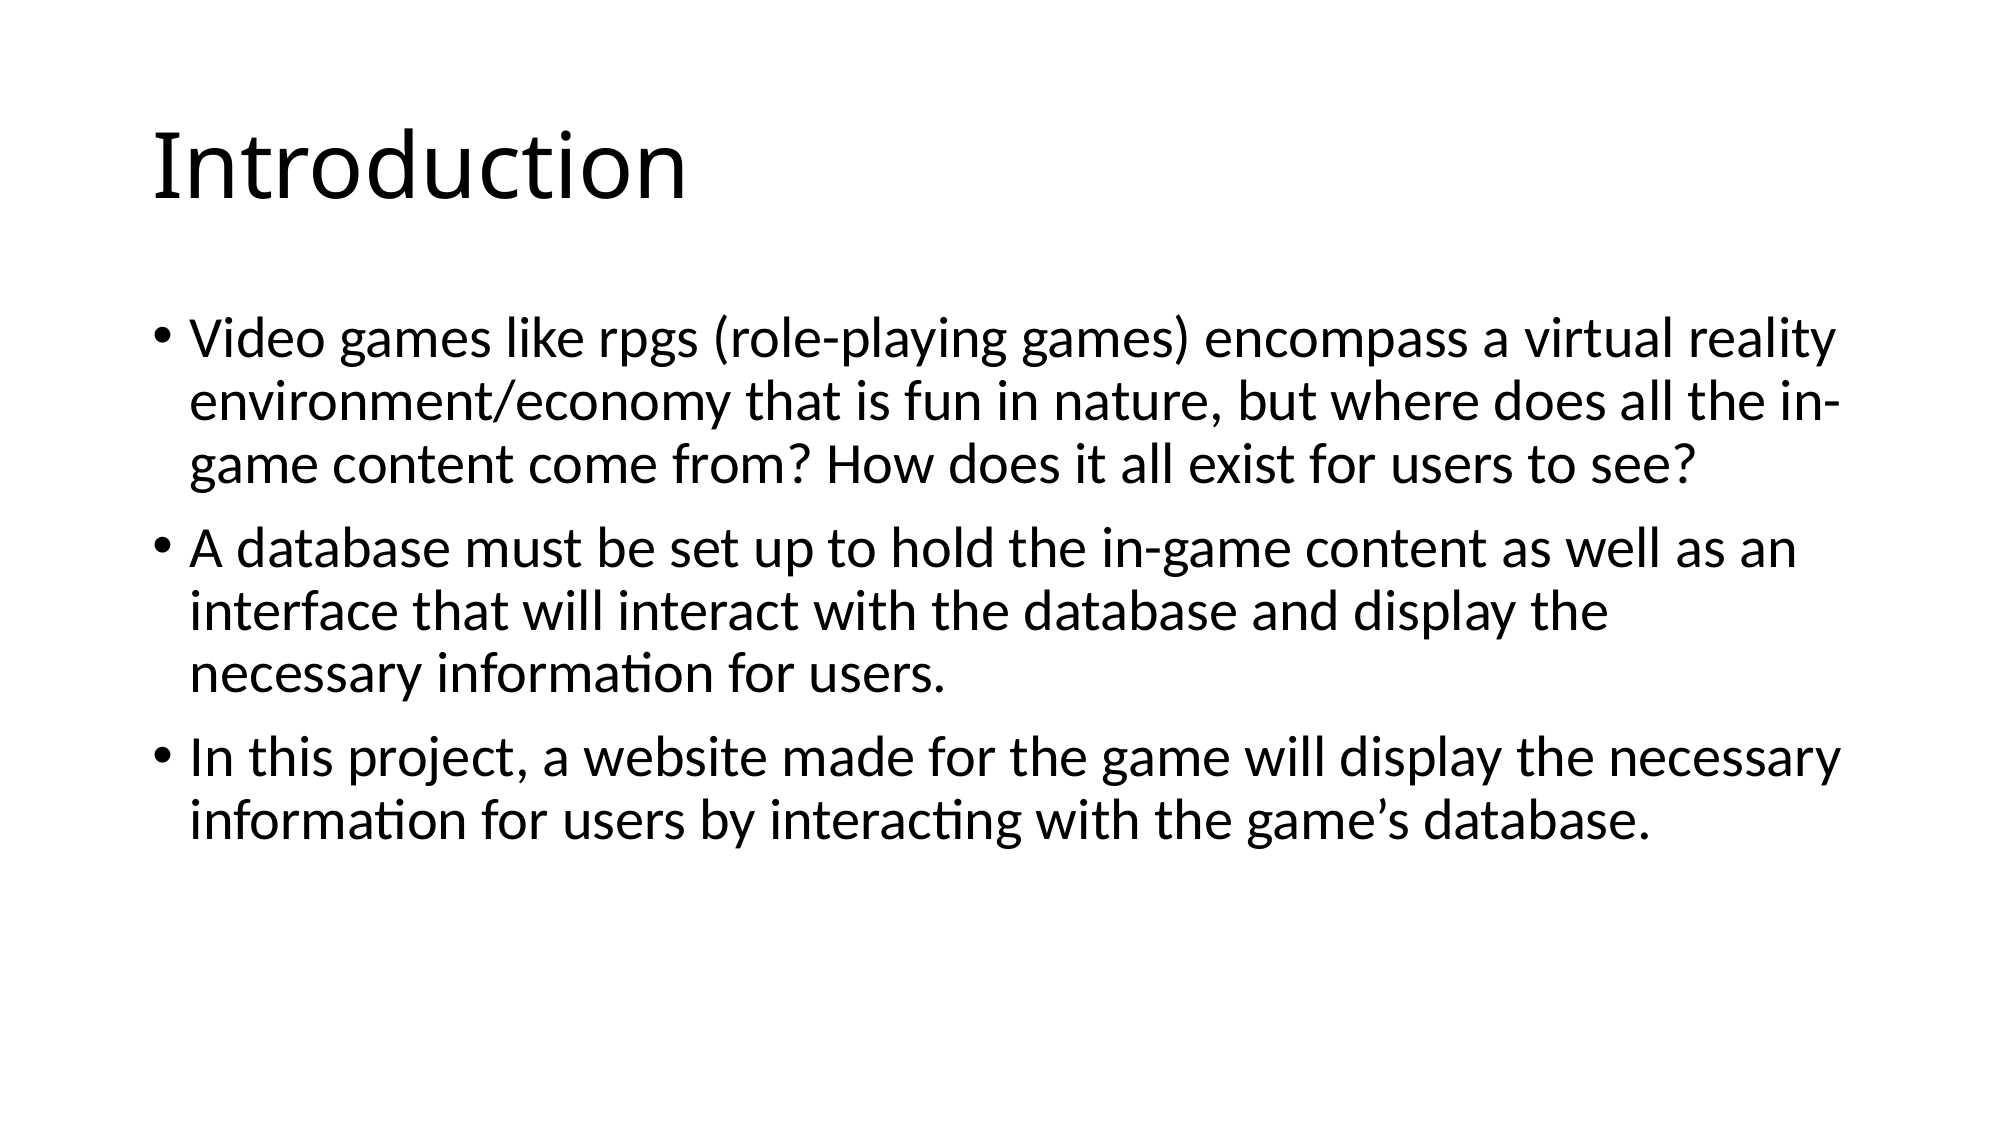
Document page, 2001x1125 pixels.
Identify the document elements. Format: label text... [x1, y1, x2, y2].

list Video games like rpgs (role-playing games) encompass a virtual reality environment/economy that is fun in nature, but where does all the in-game content come from? How does it all exist for users to see? A database must be set up to hold the in-game content as well as an interface that will interact with the database and display the necessary information for users. In this project, a website made for the game will display the necessary information for users by interacting with the game’s database. [137, 299, 1863, 1014]
title Introduction [137, 59, 1863, 278]
